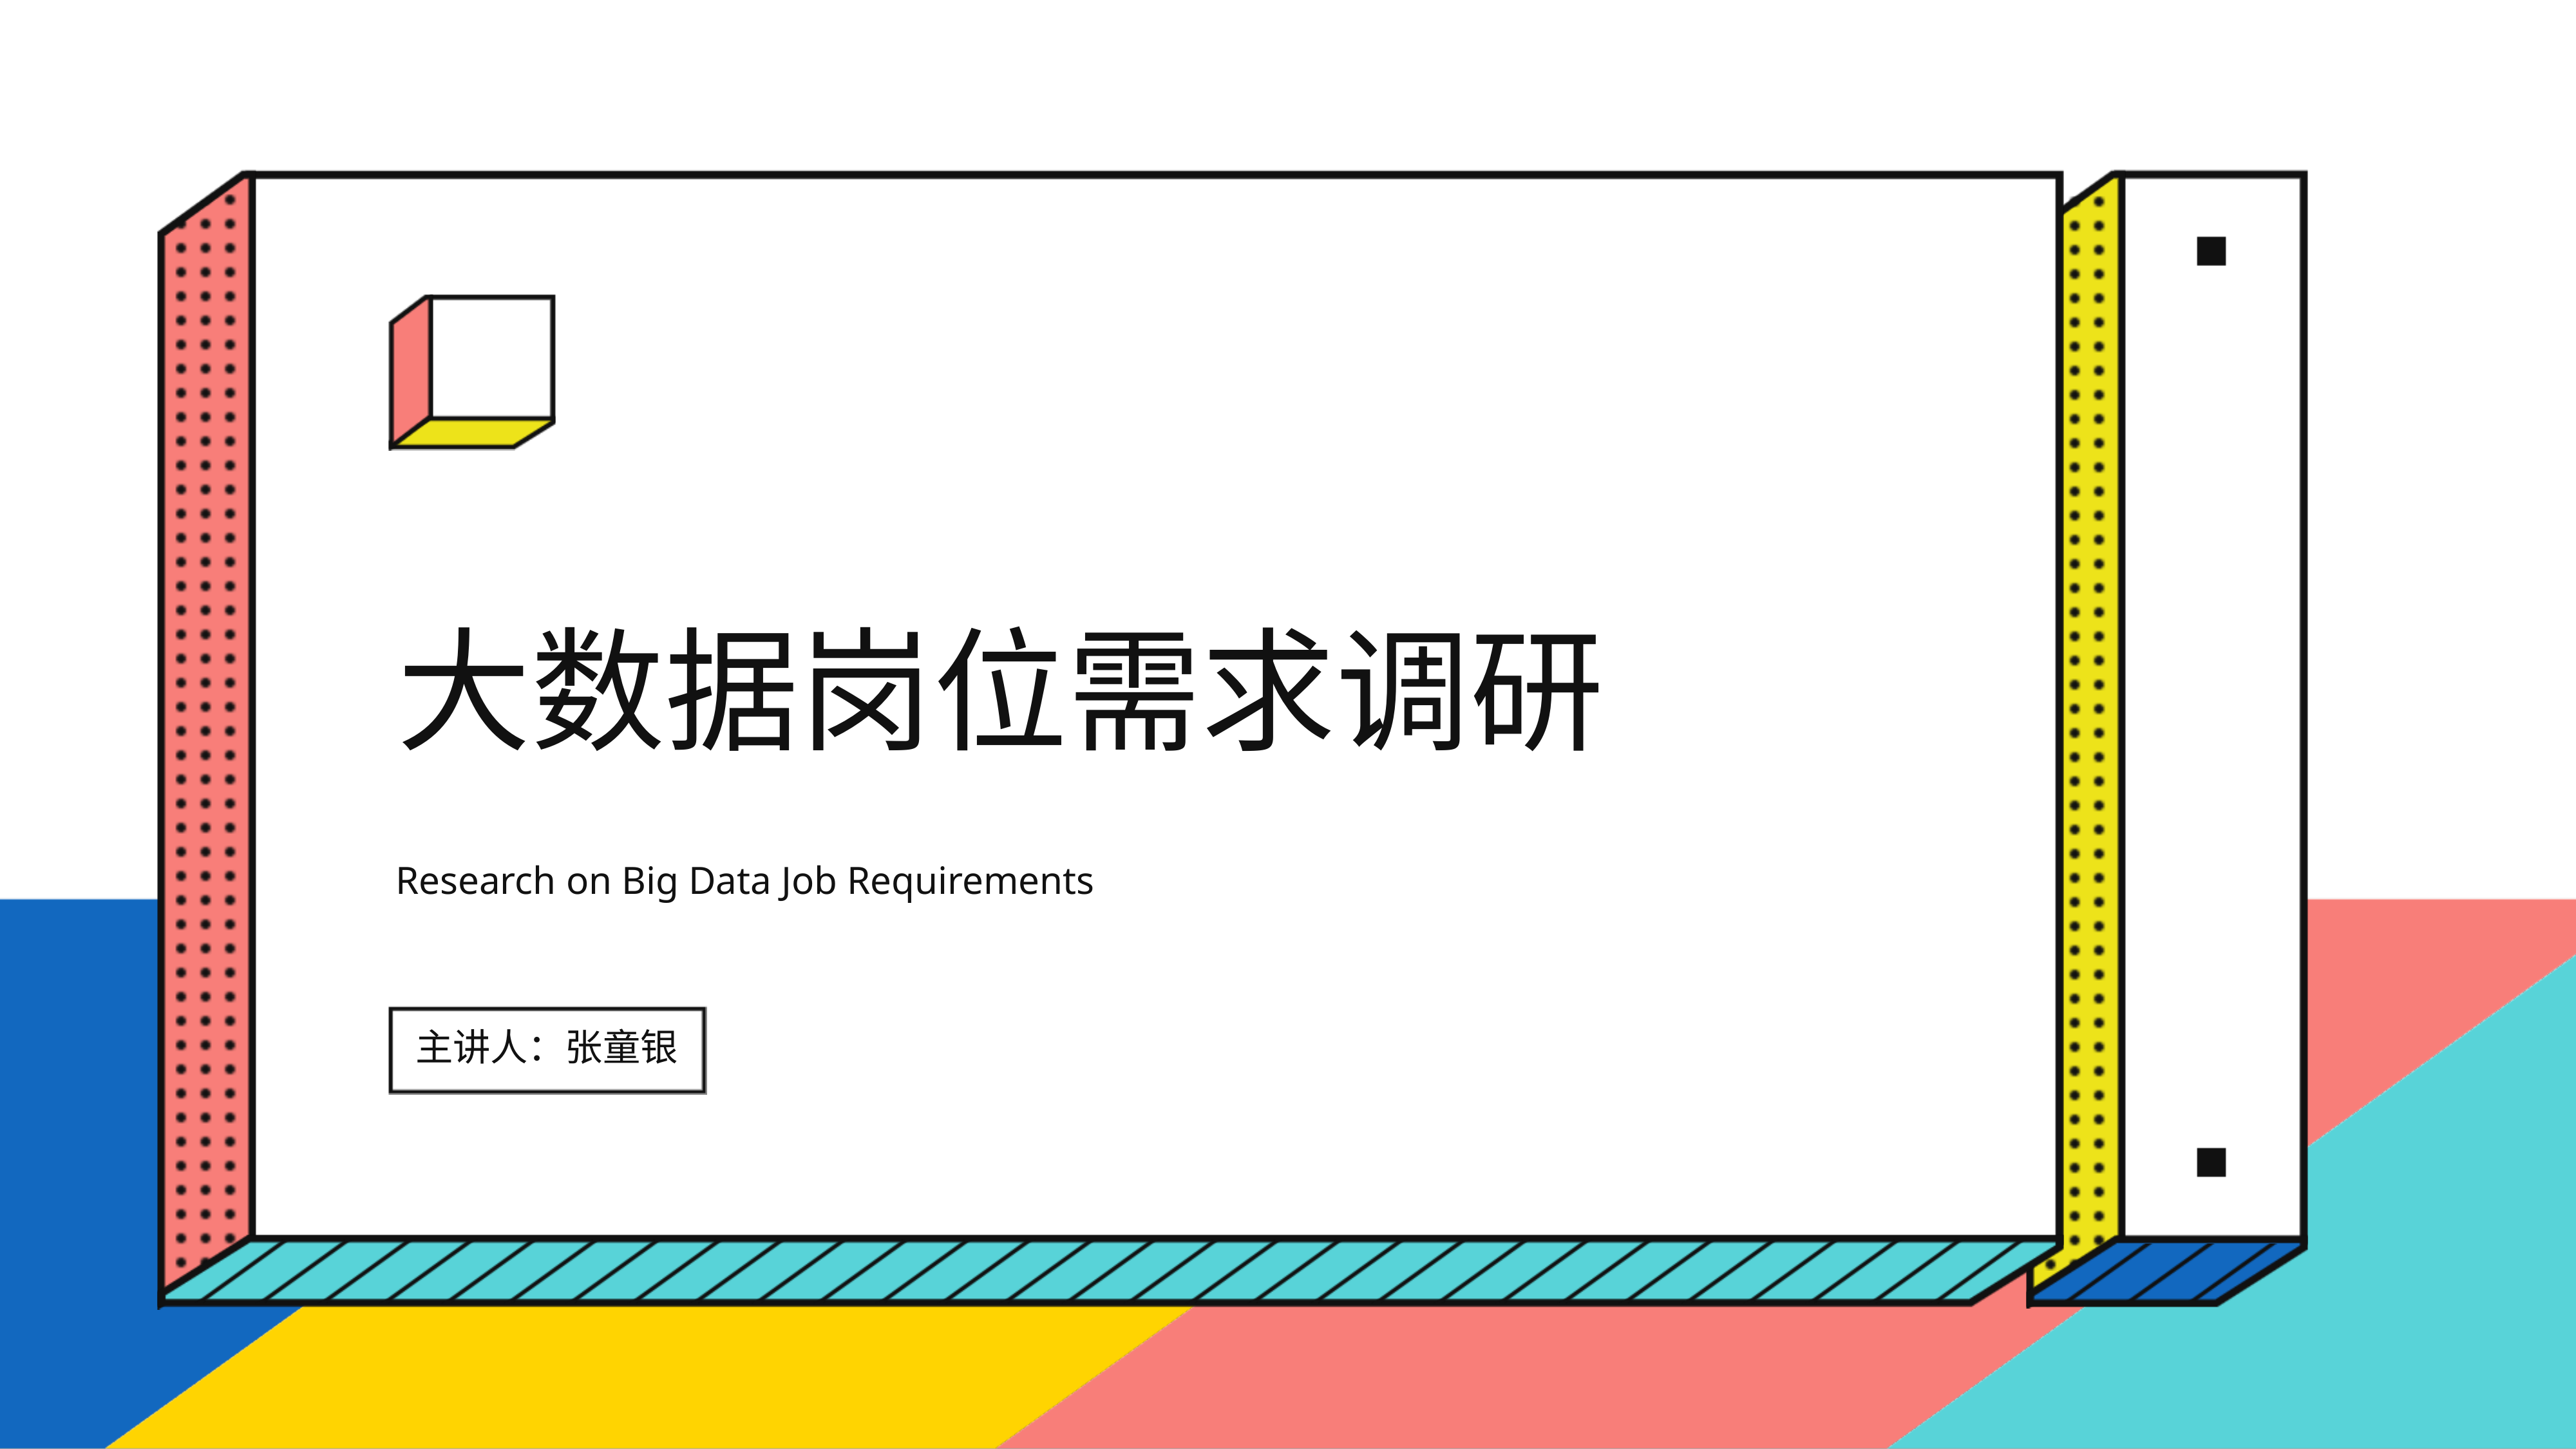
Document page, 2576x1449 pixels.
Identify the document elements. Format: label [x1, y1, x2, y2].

text_box [2067, 169, 2309, 1309]
text_box [0, 897, 2576, 1449]
text_box [156, 169, 2065, 1310]
picture [386, 292, 557, 451]
picture [386, 1005, 708, 1095]
